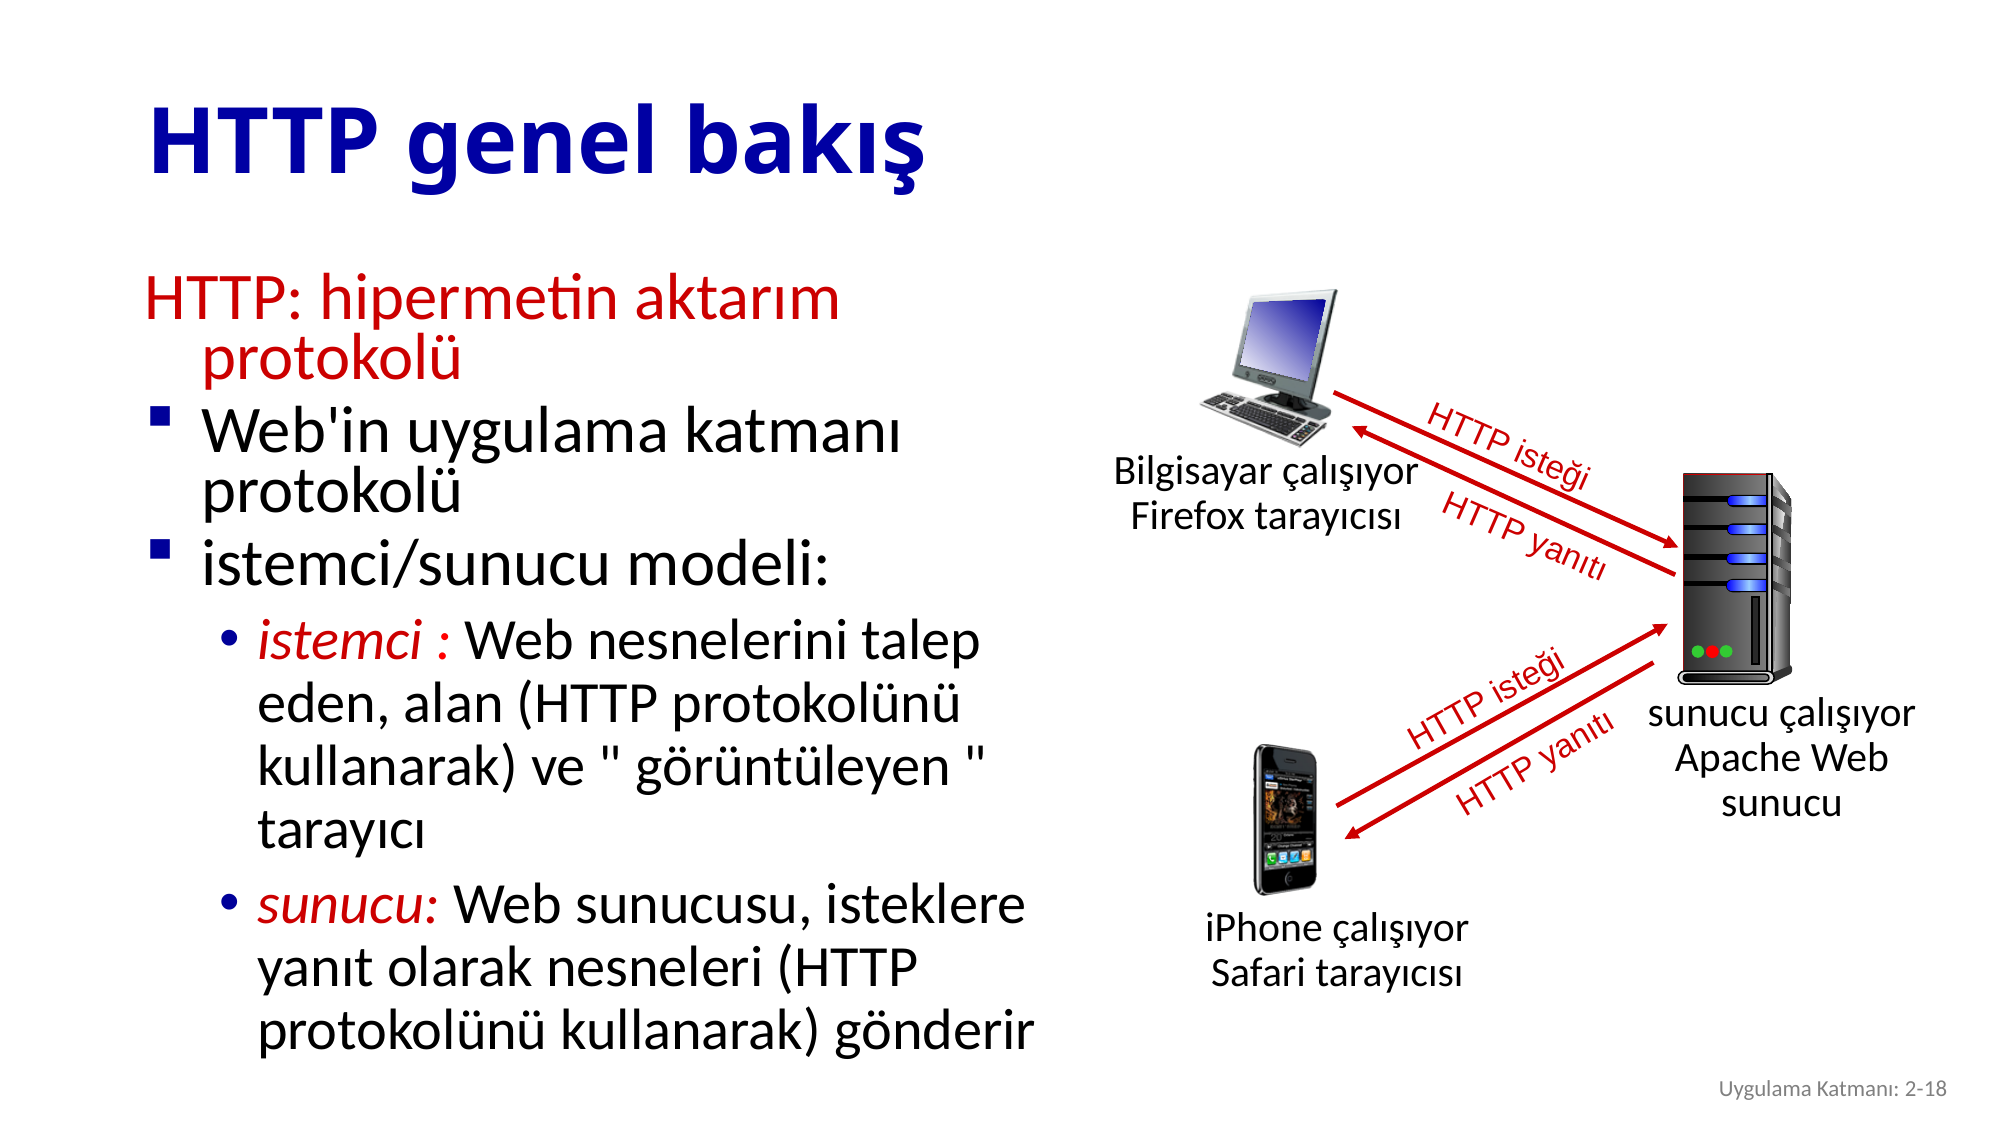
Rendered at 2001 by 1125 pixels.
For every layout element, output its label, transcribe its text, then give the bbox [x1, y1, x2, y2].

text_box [1583, 473, 1981, 835]
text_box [1337, 676, 1583, 825]
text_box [1329, 637, 1583, 744]
title HTTP genel bakış [131, 70, 1856, 218]
slide_number Uygulama Katmanı: 2-18 [1512, 1056, 1963, 1117]
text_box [1453, 392, 1679, 473]
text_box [1155, 744, 1519, 1004]
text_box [1351, 426, 1676, 575]
text_box HTTP: hipermetin aktarım protokolü Web'in uygulama katmanı protokolü istemci/sunucu modeli: istemci : Web nesnelerini talep eden, alan (HTTP protokolünü kullanarak) ve " görüntüleyen " tarayıcı sunucu: Web sunucusu, isteklere yanıt olarak nesneleri (HTTP protokolünü kullanarak) gönderir [129, 263, 1113, 1027]
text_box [1080, 282, 1453, 547]
